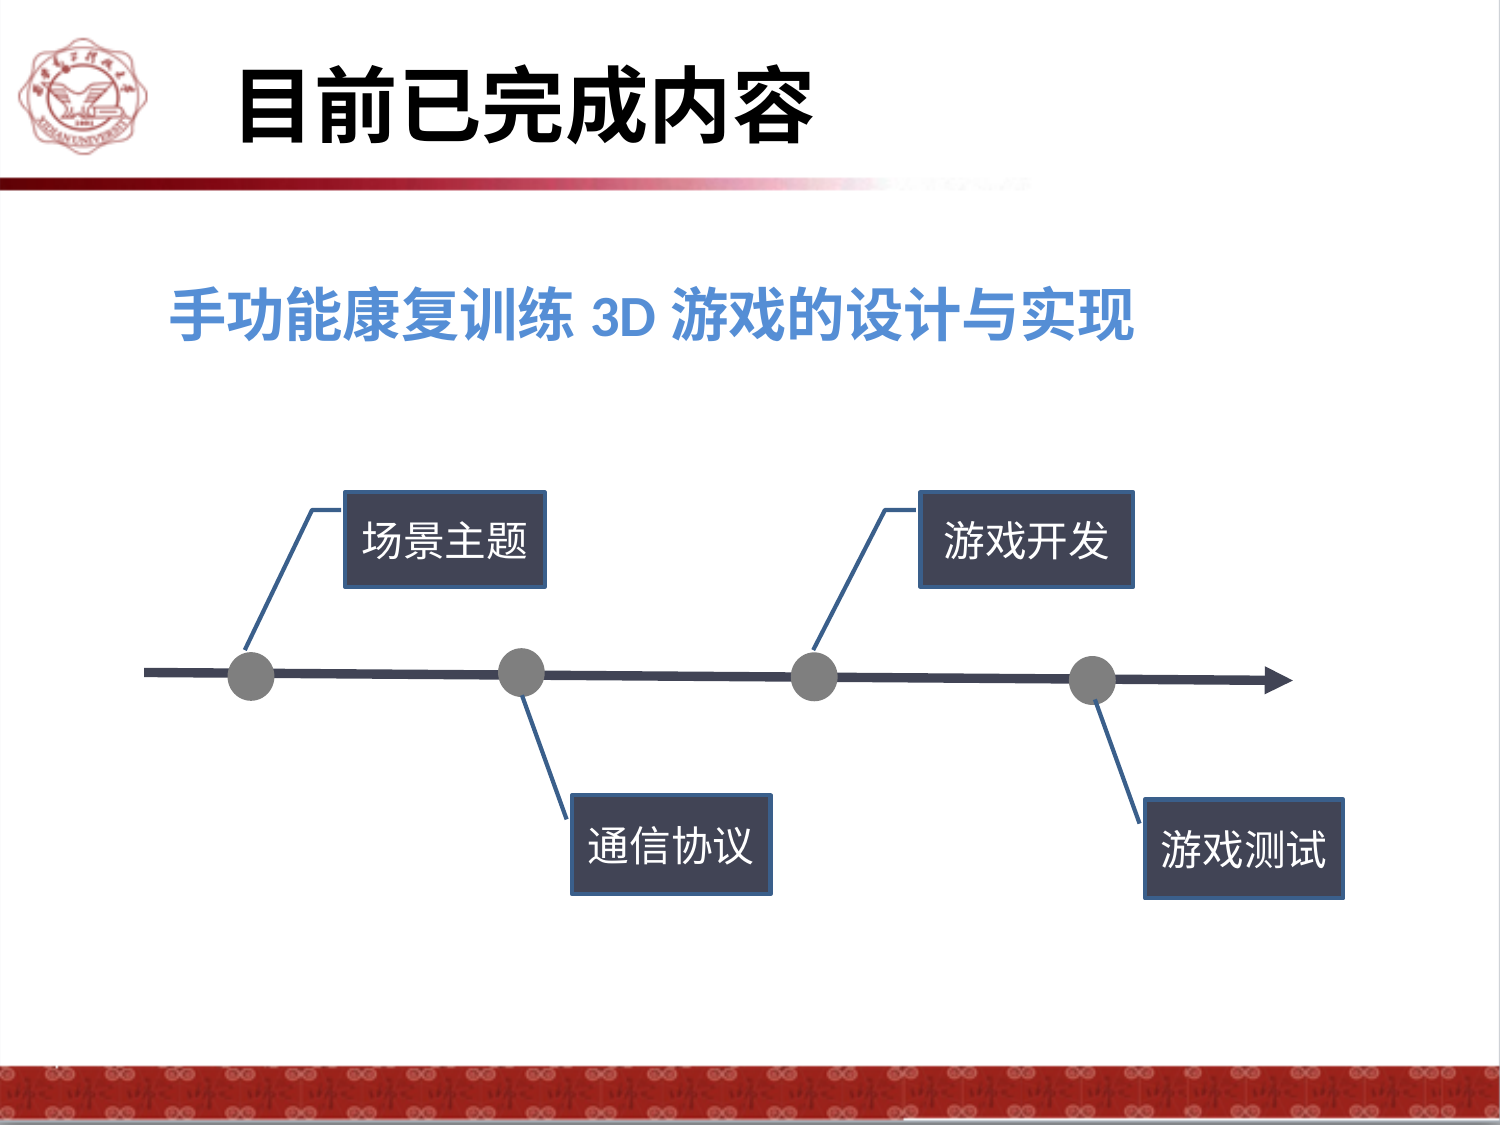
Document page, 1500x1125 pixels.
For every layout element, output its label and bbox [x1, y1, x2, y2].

text_box [143, 491, 1344, 899]
picture [0, 0, 1500, 1125]
